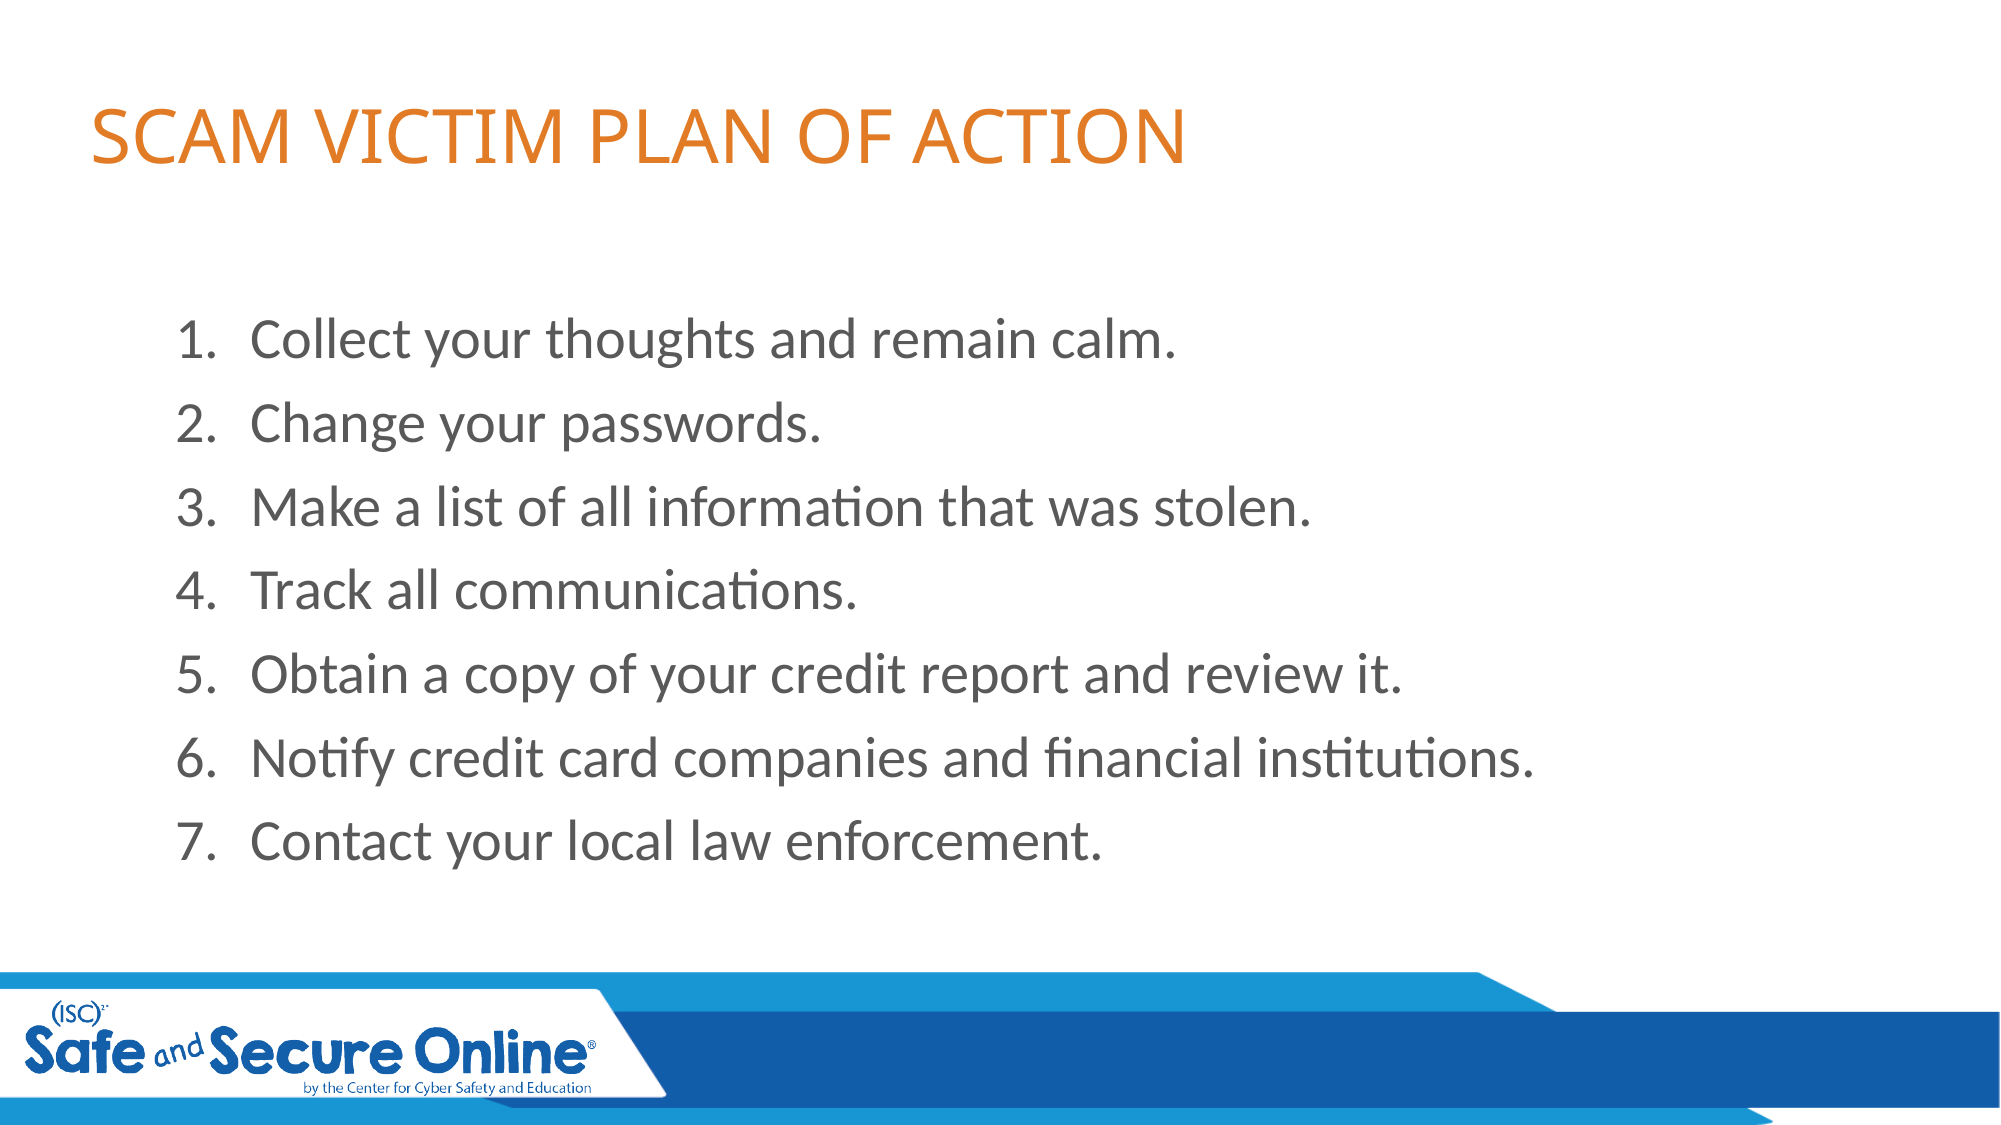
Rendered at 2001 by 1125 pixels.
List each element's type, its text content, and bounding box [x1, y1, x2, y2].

picture [0, 972, 2000, 1125]
text_box SCAM VICTIM PLAN OF ACTION [75, 81, 1269, 173]
text_box Collect your thoughts and remain calm. Change your passwords. Make a list of all information that was stolen. Track all communications. Obtain a copy of your credit report and review it. Notify credit card companies and financial institutions. Contact your local law enforcement. [160, 300, 1665, 915]
